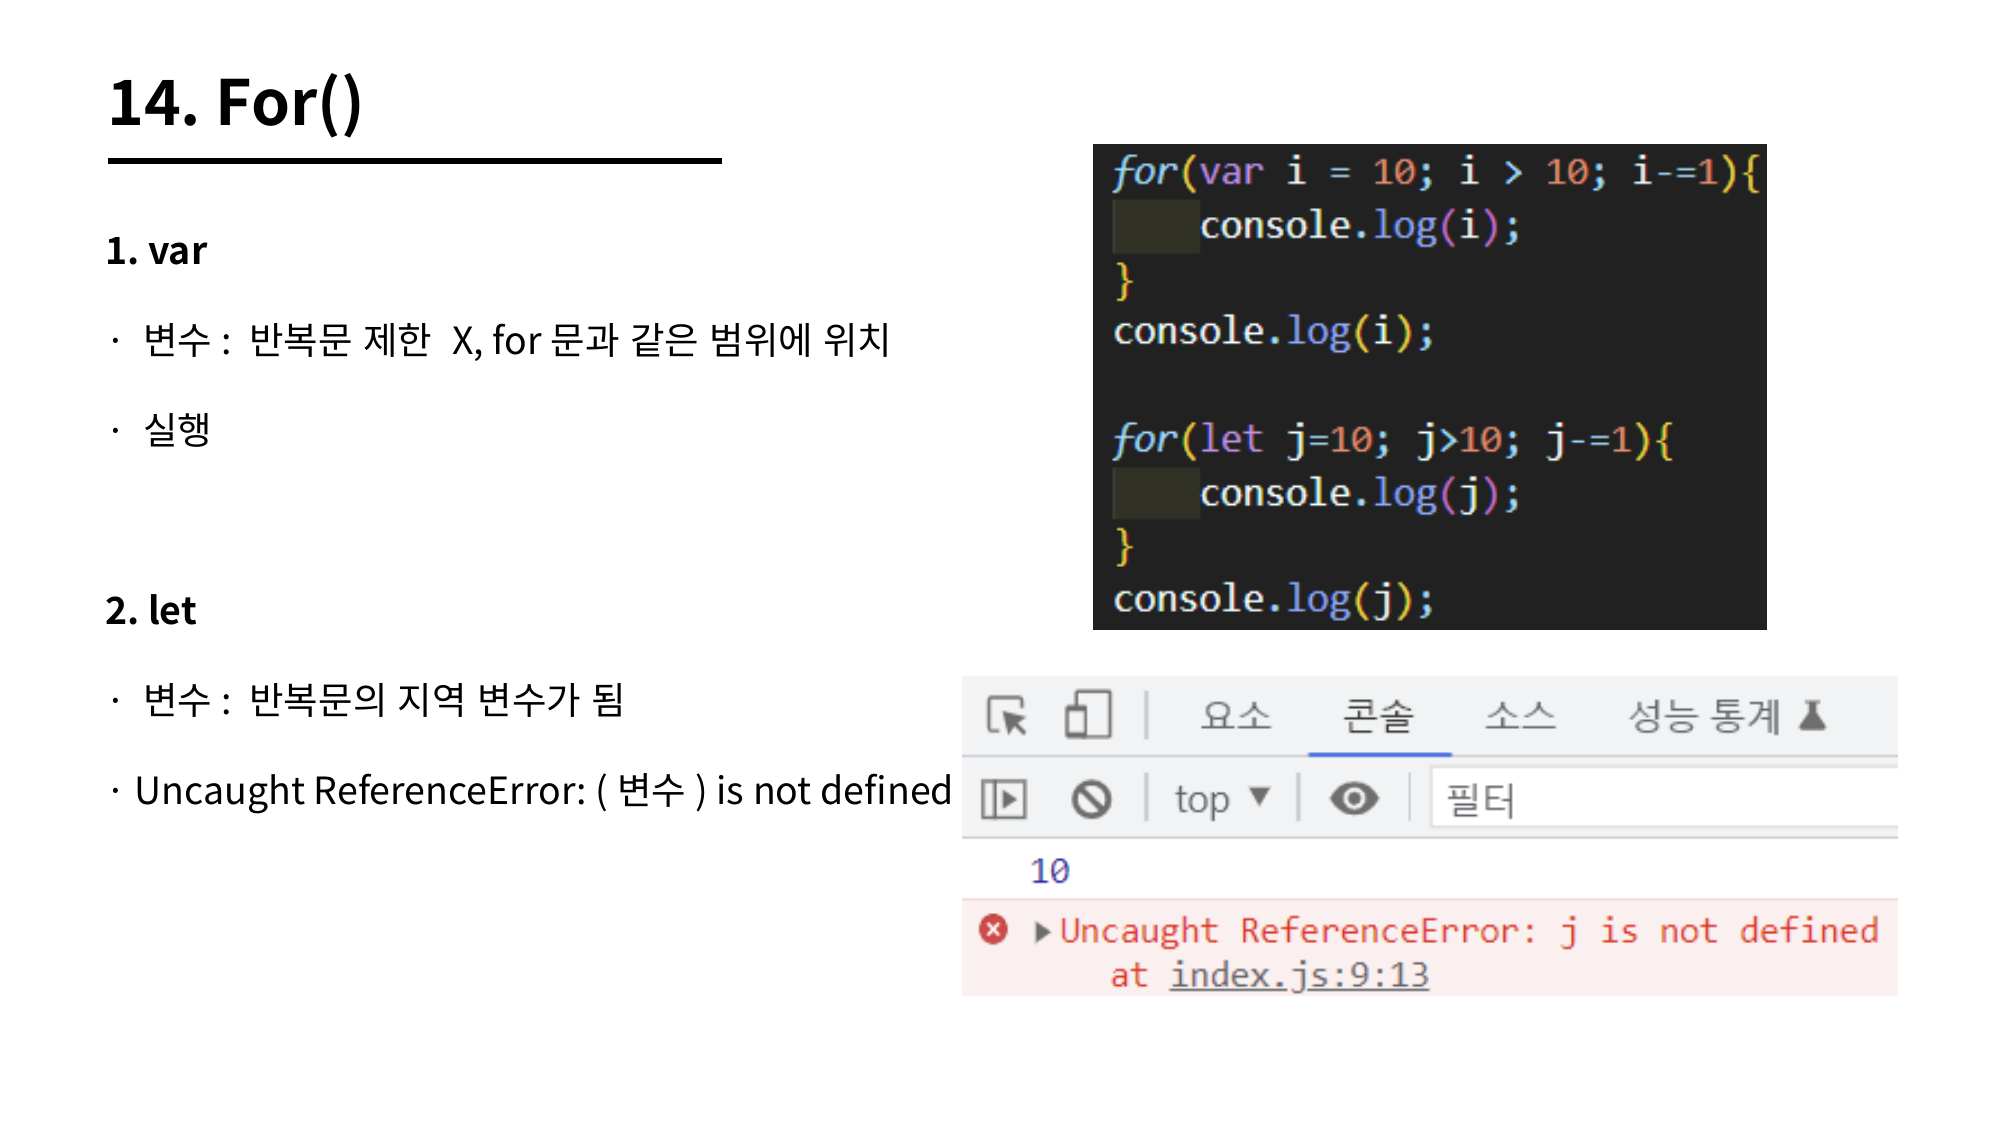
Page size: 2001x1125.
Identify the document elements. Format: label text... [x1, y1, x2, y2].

picture [1093, 144, 1768, 630]
text_box 14. For() [92, 55, 381, 146]
picture [962, 676, 1899, 996]
text_box 1. var · 변수: 반복문 제한 X, for문과 같은 범위에 위치 · 실행 2. let · 변수: 반복문의 지역 변수가 됨 · Uncaught ReferenceError: (변수) is not defined [90, 219, 1069, 820]
